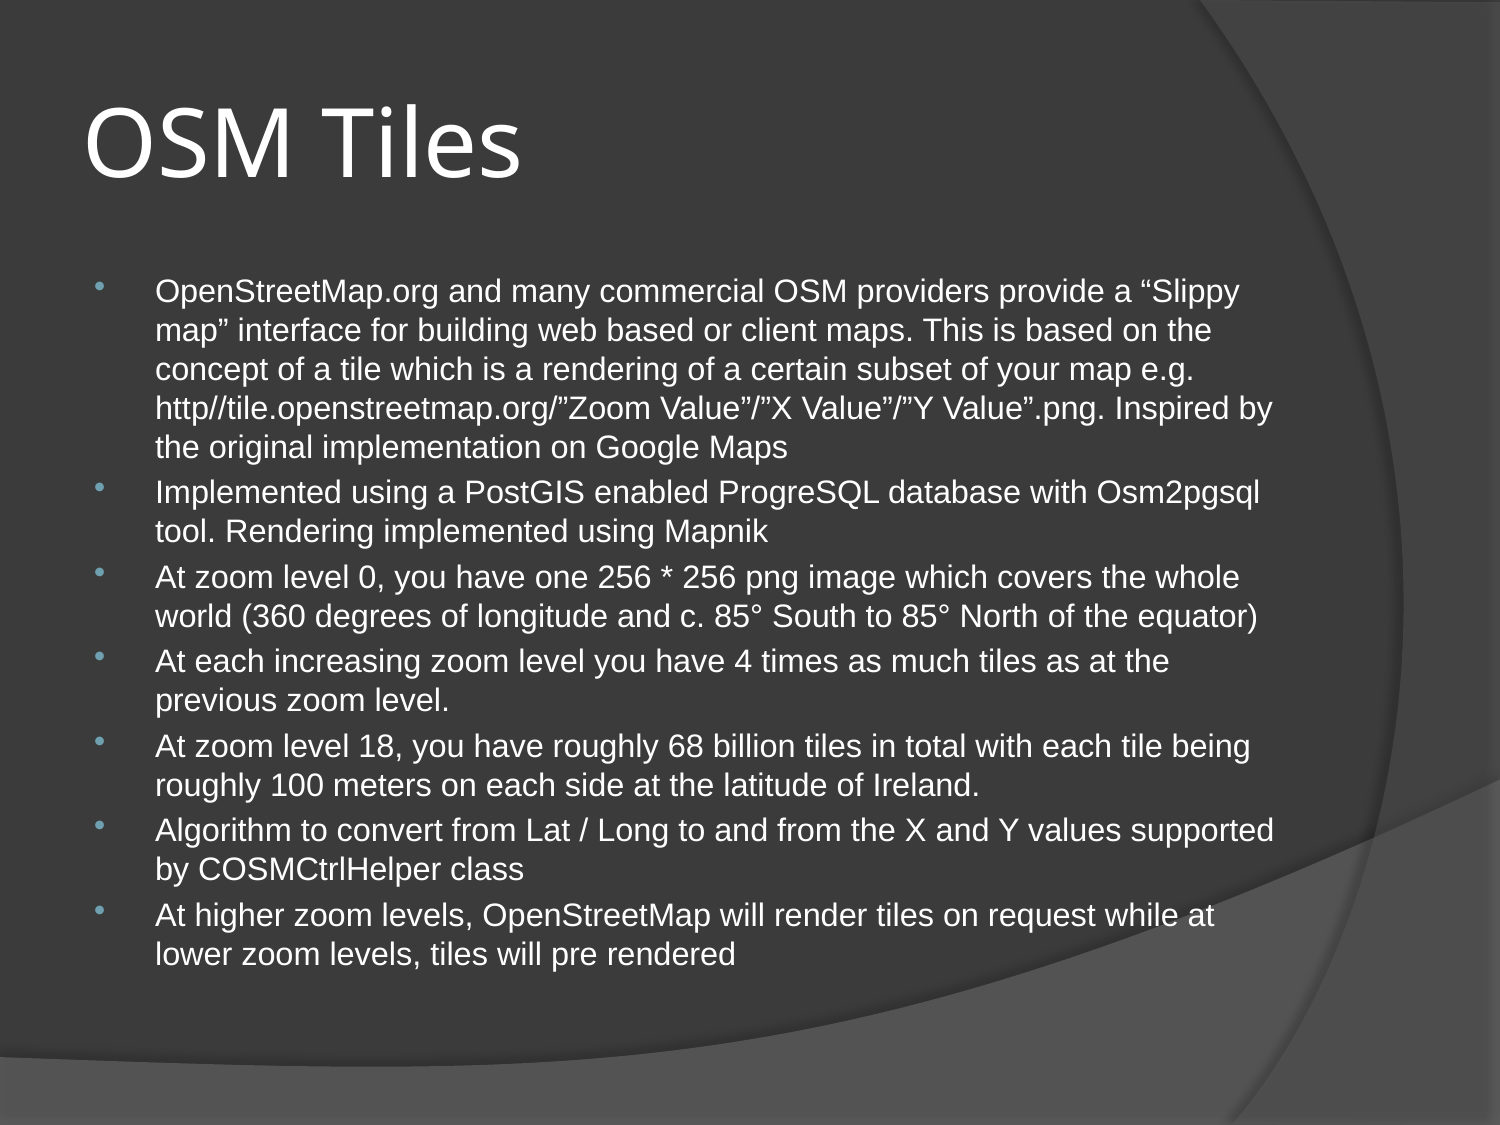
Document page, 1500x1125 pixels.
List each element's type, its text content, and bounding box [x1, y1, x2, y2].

list OpenStreetMap.org and many commercial OSM providers provide a “Slippy map” interface for building web based or client maps. This is based on the concept of a tile which is a rendering of a certain subset of your map e.g. http//tile.openstreetmap.org/”Zoom Value”/”X Value”/”Y Value”.png. Inspired by the original implementation on Google Maps Implemented using a PostGIS enabled ProgreSQL database with Osm2pgsql tool. Rendering implemented using Mapnik At zoom level 0, you have one 256 * 256 png image which covers the whole world (360 degrees of longitude and c. 85° South to 85° North of the equator) At each increasing zoom level you have 4 times as much tiles as at the previous zoom level. At zoom level 18, you have roughly 68 billion tiles in total with each tile being roughly 100 meters on each side at the latitude of Ireland. Algorithm to convert from Lat / Long to and from the X and Y values supported by COSMCtrlHelper class At higher zoom levels, OpenStreetMap will render tiles on request while at lower zoom levels, tiles will pre rendered [75, 262, 1300, 1005]
title OSM Tiles [75, 45, 1300, 233]
